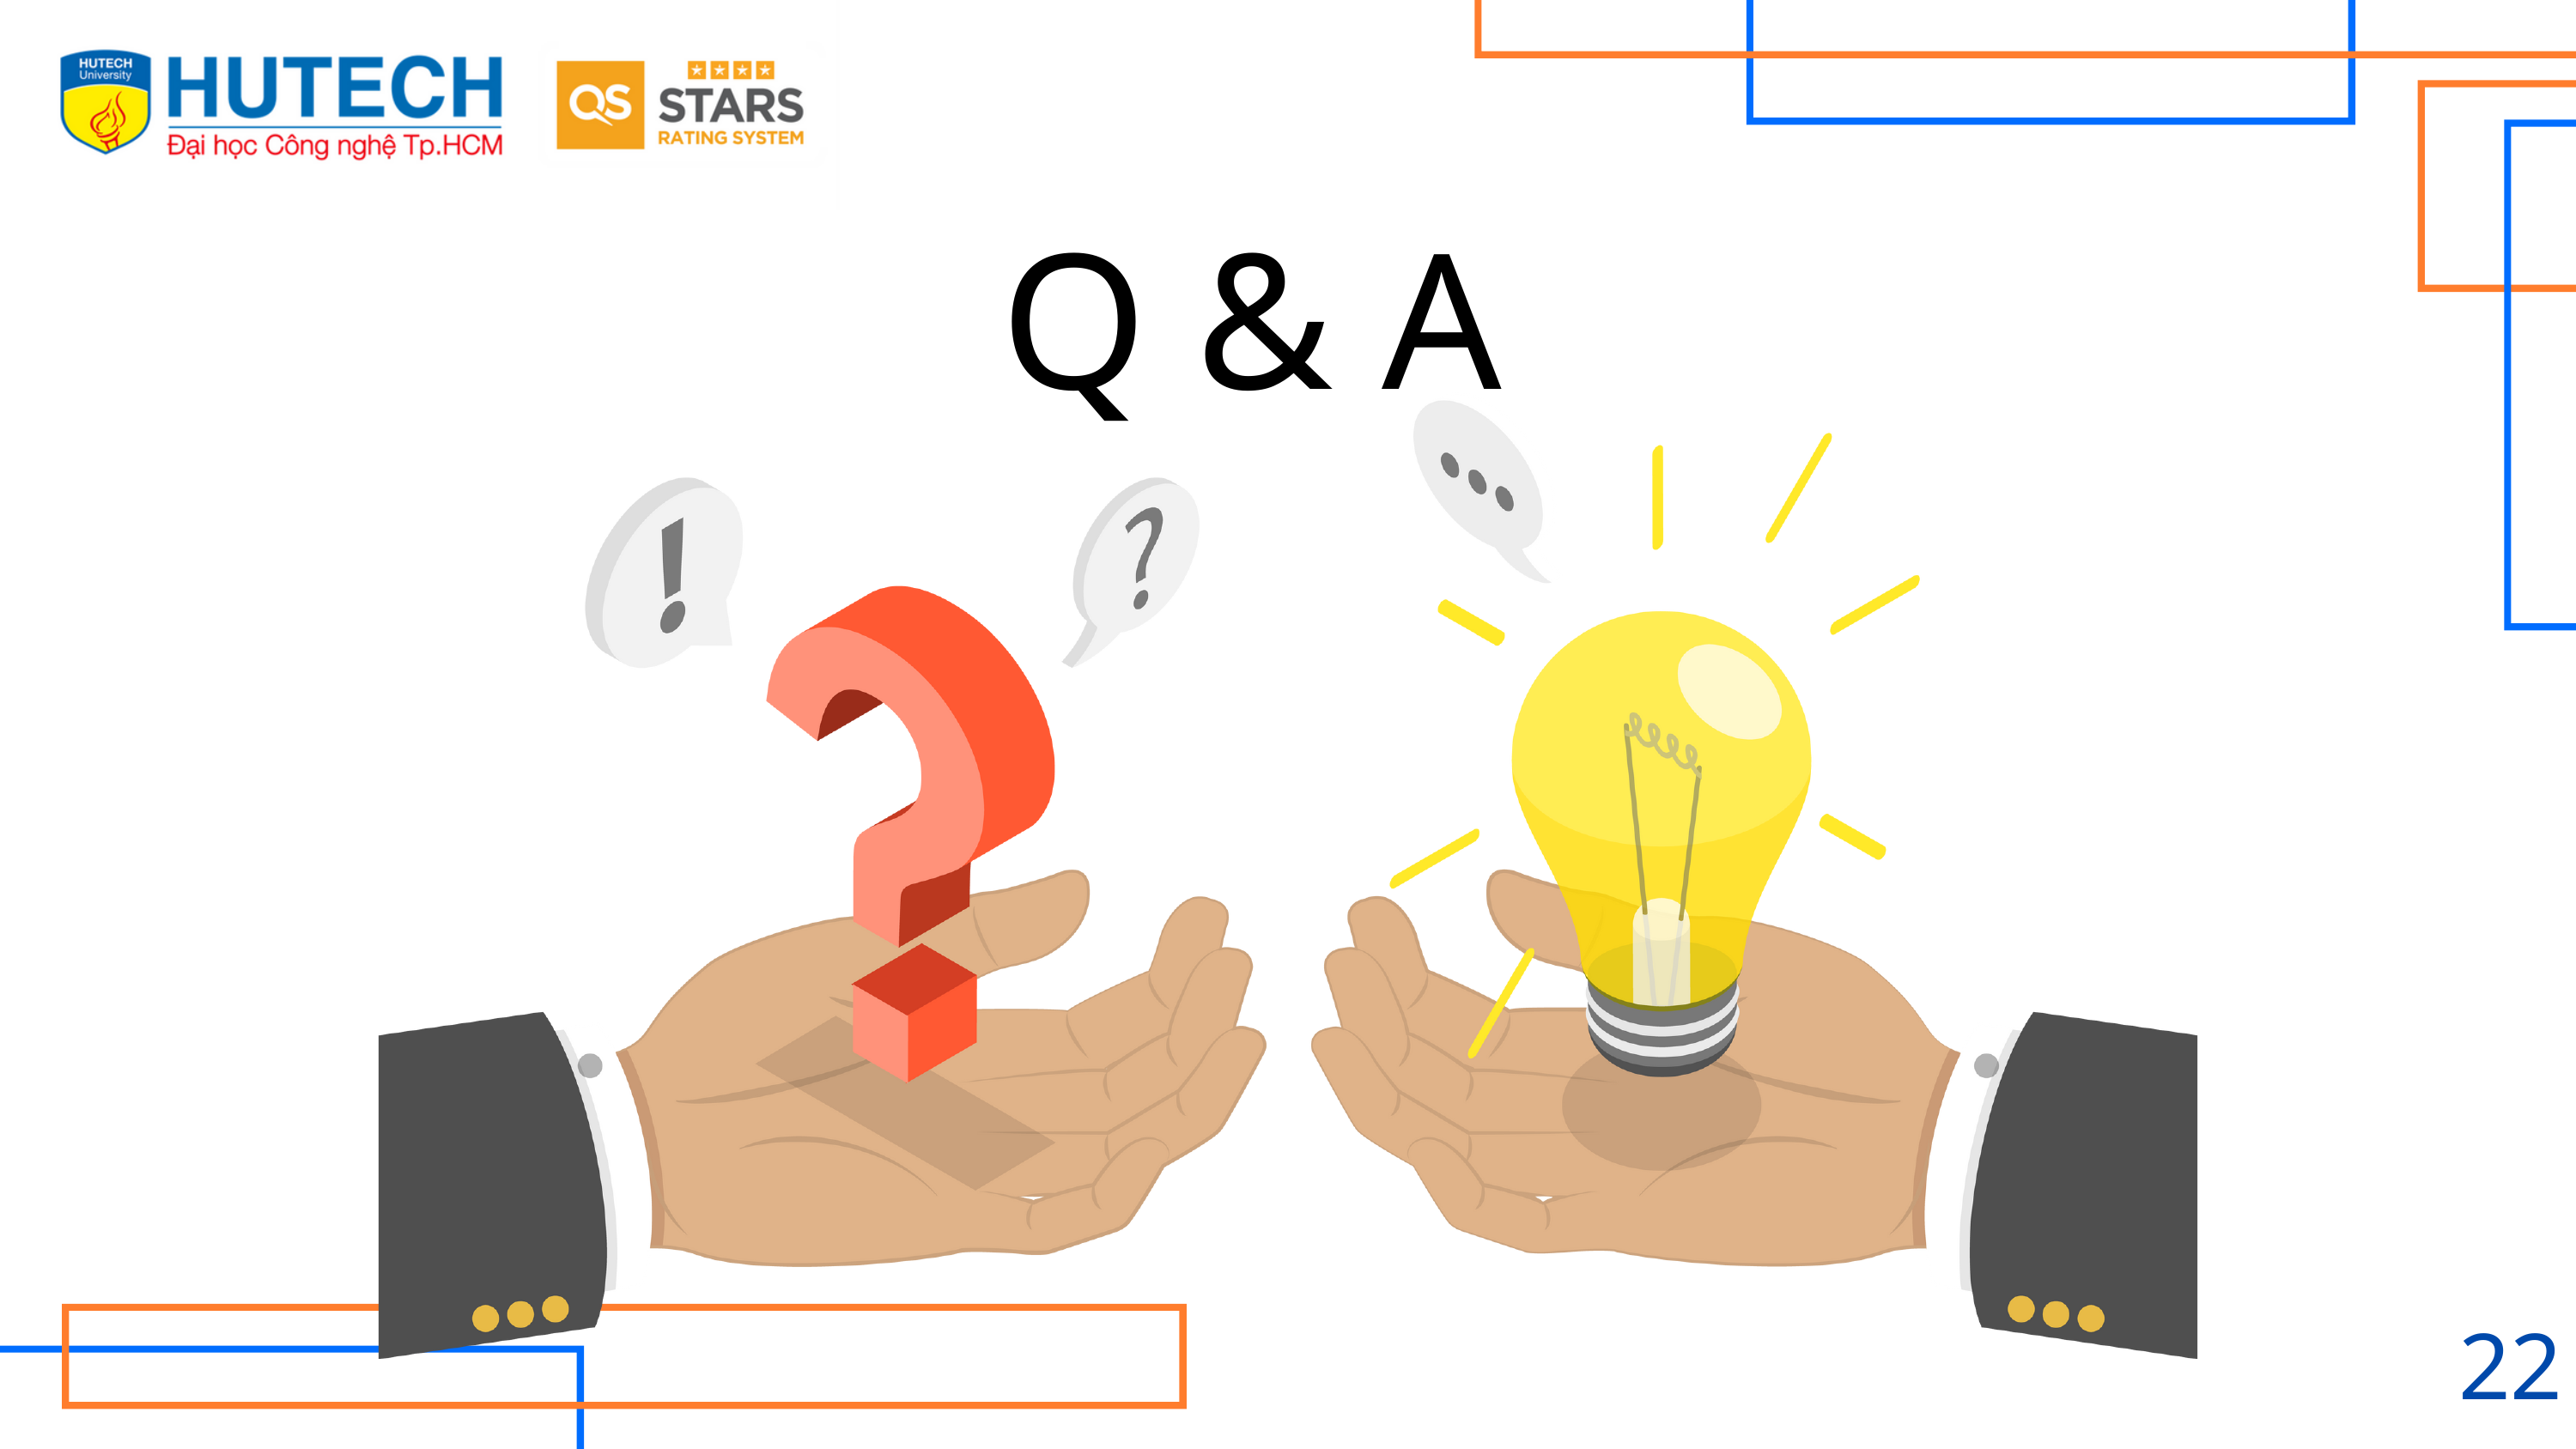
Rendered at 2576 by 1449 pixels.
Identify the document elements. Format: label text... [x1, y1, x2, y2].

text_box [0, 1345, 585, 1449]
text_box Q & A [1000, 235, 2499, 427]
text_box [2417, 80, 2576, 293]
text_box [61, 1303, 1188, 1410]
text_box 22 [2431, 1290, 2563, 1418]
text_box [2503, 119, 2576, 631]
text_box [378, 392, 2198, 1359]
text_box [1746, 65, 2356, 125]
text_box [0, 0, 840, 210]
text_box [1473, 0, 2576, 59]
